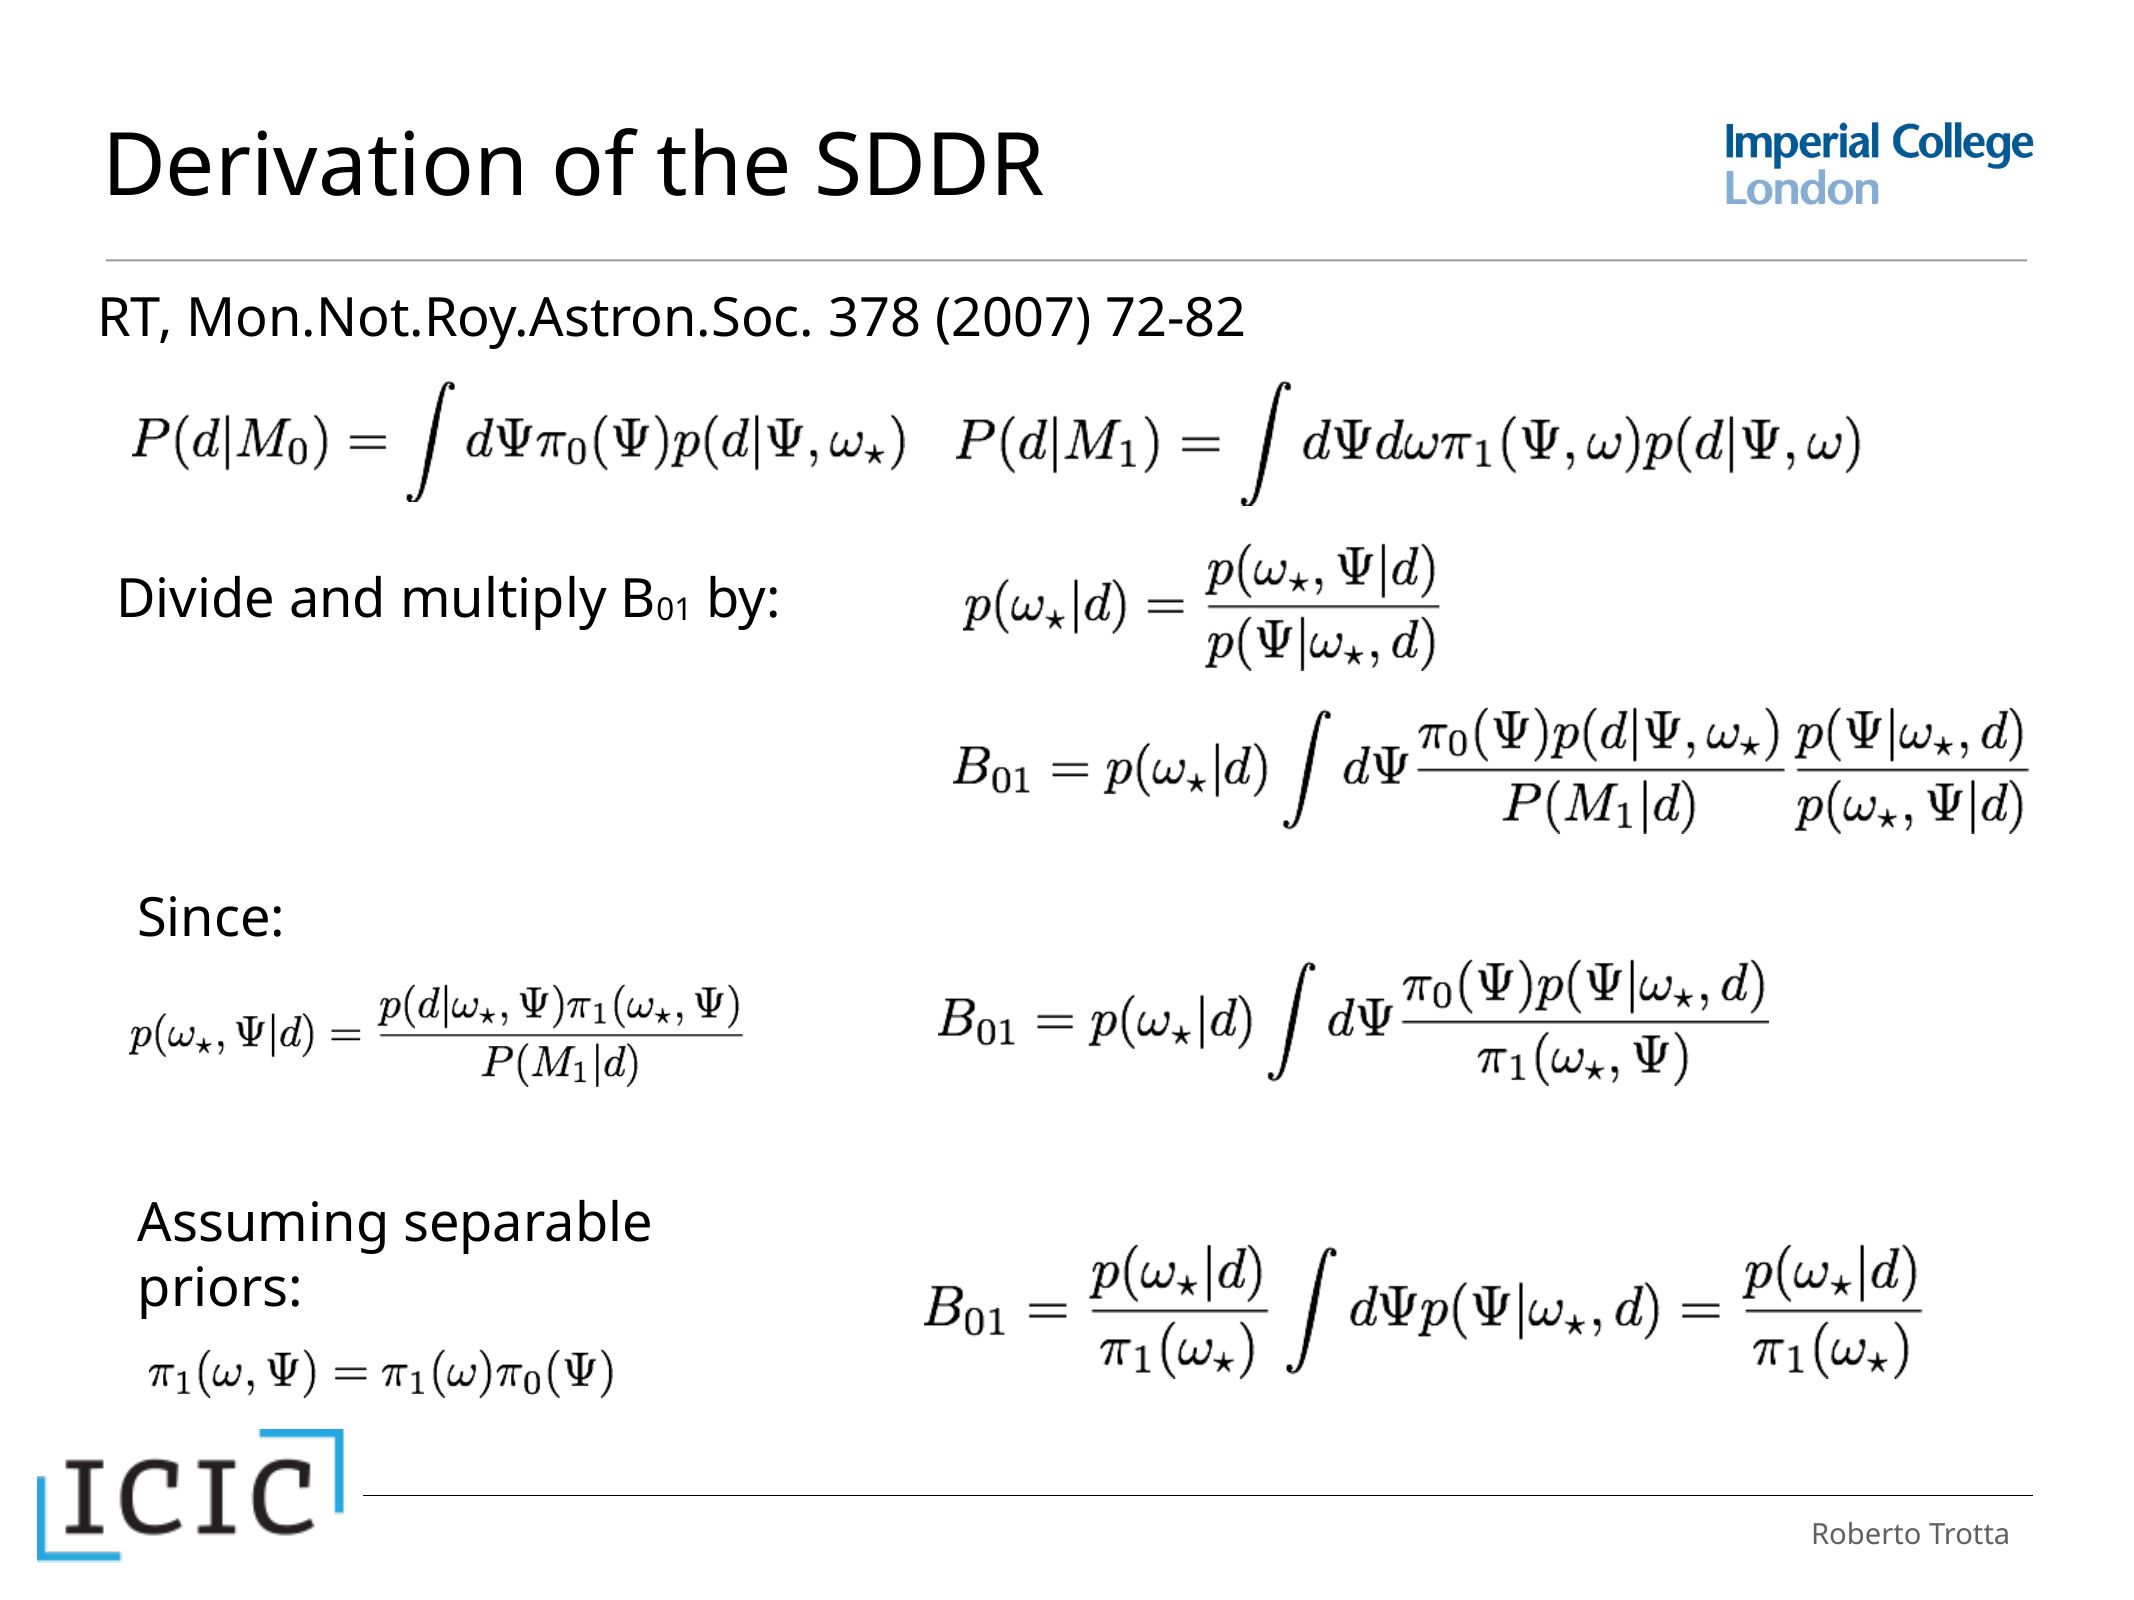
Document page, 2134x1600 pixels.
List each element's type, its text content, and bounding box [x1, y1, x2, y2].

picture [953, 706, 2029, 834]
title Derivation of the SDDR [93, 0, 2041, 222]
picture [956, 381, 1862, 507]
picture [129, 984, 744, 1088]
picture [963, 543, 1441, 671]
picture [924, 1244, 1924, 1379]
text_box RT, Mon.Not.Roy.Astron.Soc. 378 (2007) 72-82 [88, 274, 1271, 356]
picture [938, 958, 1770, 1086]
picture [37, 1429, 346, 1563]
picture [149, 1349, 613, 1398]
text_box Divide and multiply B01 by: [108, 555, 804, 637]
text_box Since: [128, 873, 308, 955]
text_box Assuming separable priors: [129, 1179, 787, 1326]
picture [132, 381, 905, 502]
